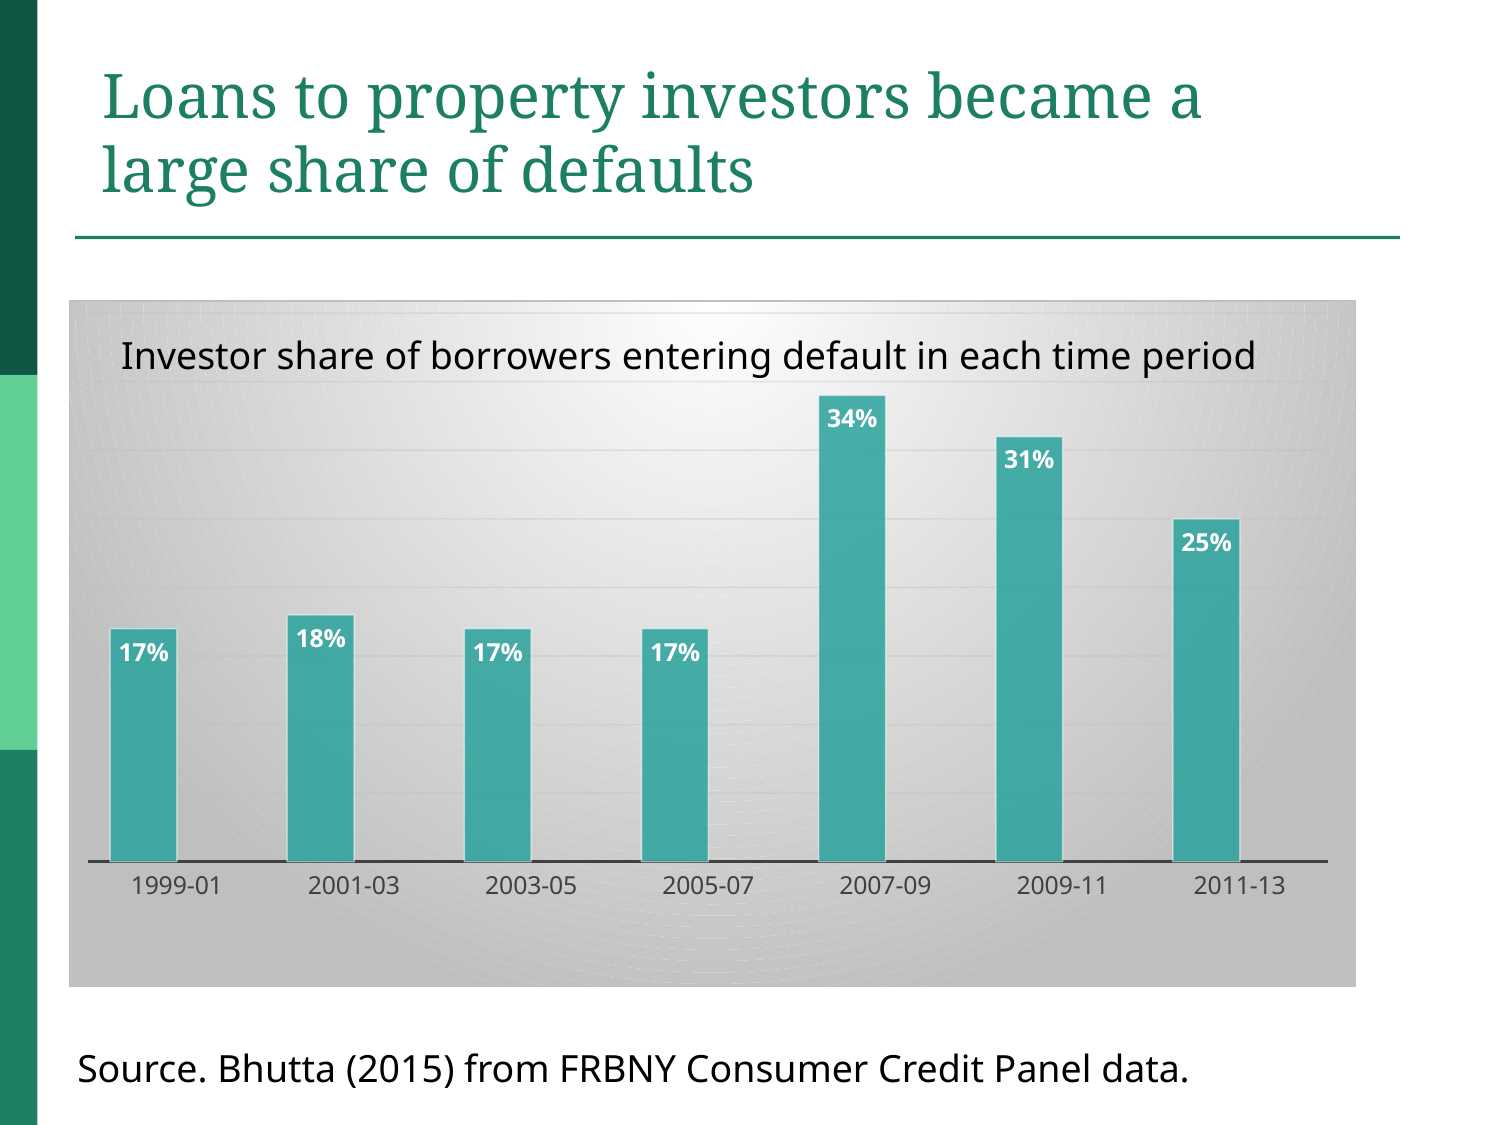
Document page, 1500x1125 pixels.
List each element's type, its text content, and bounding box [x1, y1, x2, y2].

title Loans to property investors became a large share of defaults [87, 50, 1375, 213]
chart [68, 299, 1357, 988]
text_box Source. Bhutta (2015) from FRBNY Consumer Credit Panel data. [62, 1037, 1450, 1098]
